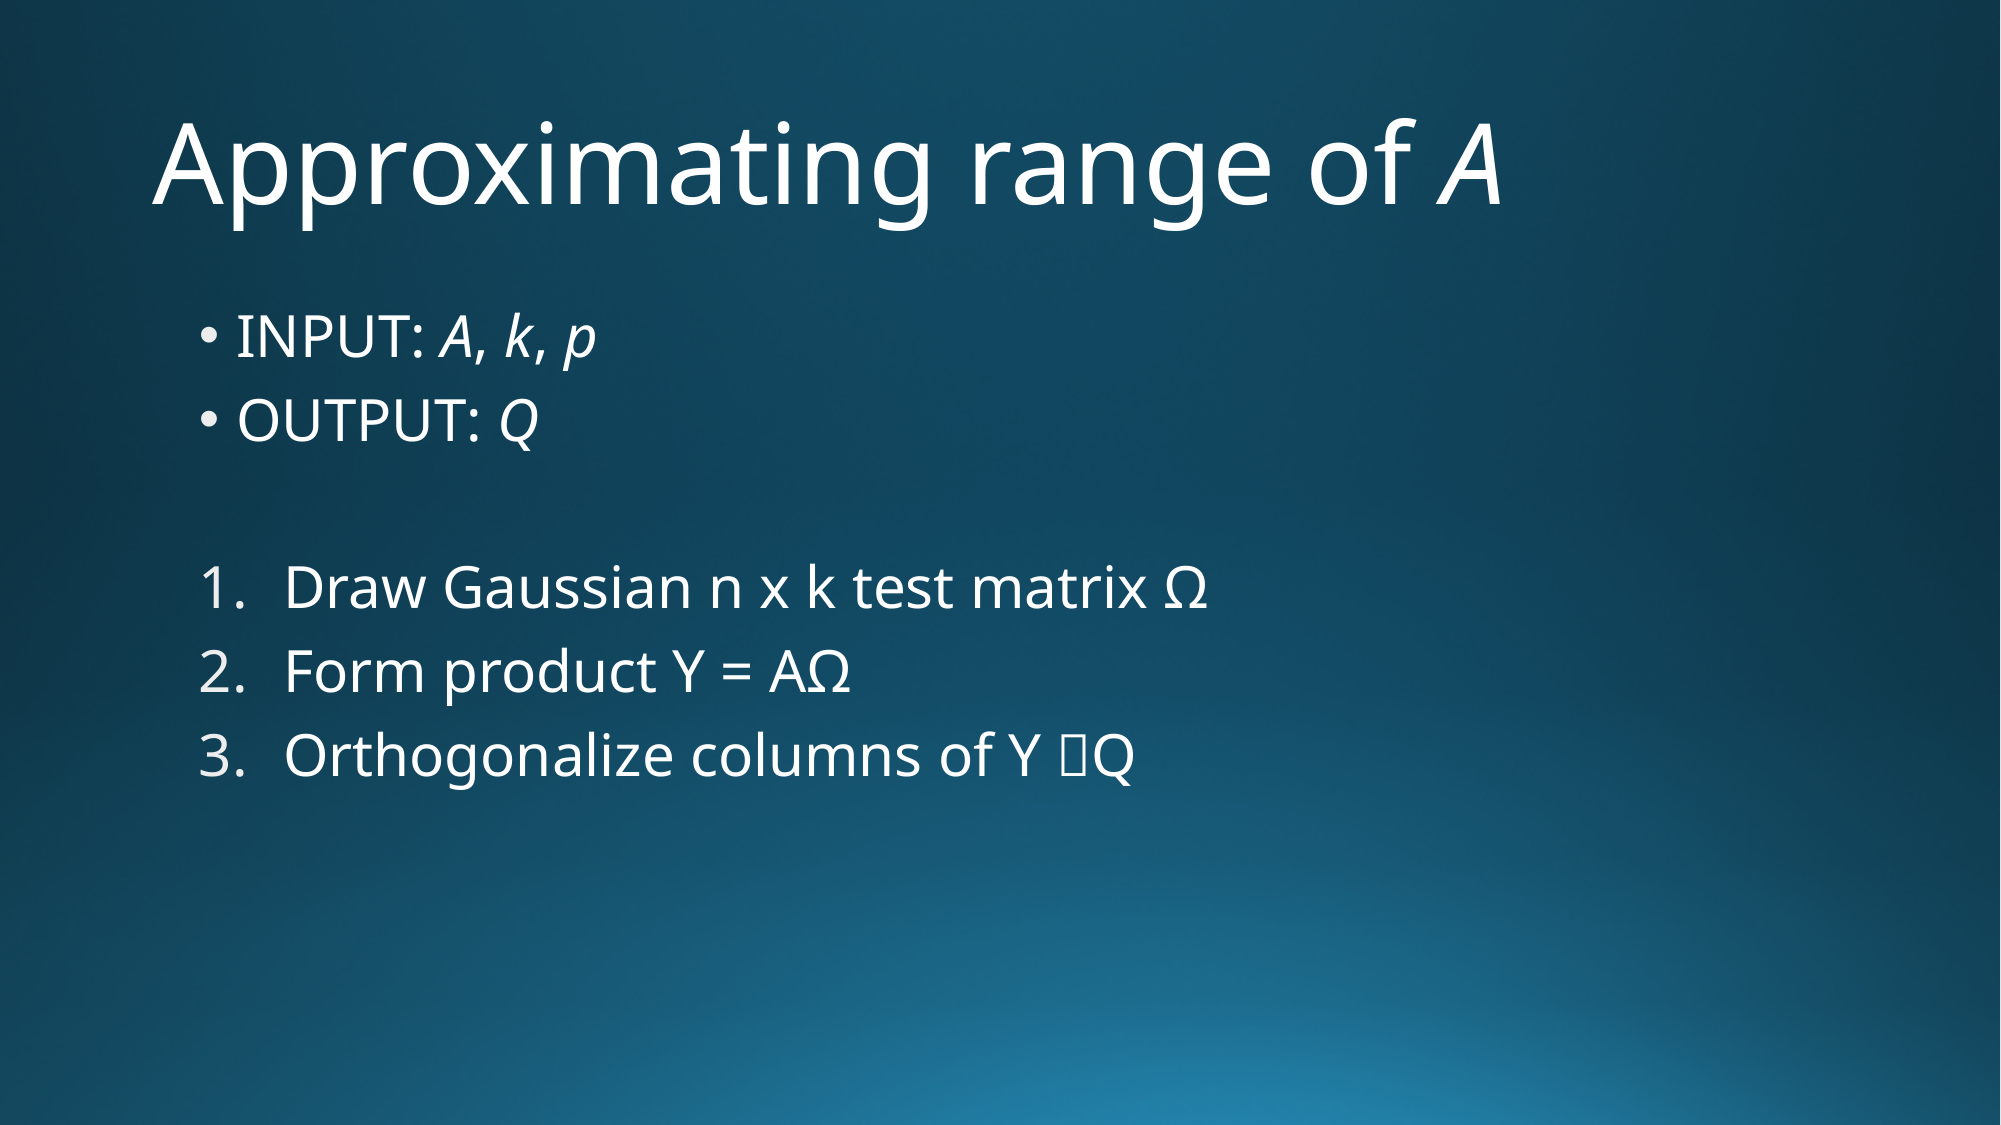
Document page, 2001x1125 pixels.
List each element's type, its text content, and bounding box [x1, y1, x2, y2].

list INPUT: A, k, p OUTPUT: Q Draw Gaussian n x k test matrix Ω Form product Y = AΩ Orthogonalize columns of Y Q [183, 299, 1863, 1014]
title Approximating range of A [137, 59, 1863, 278]
picture [0, 0, 2001, 1125]
